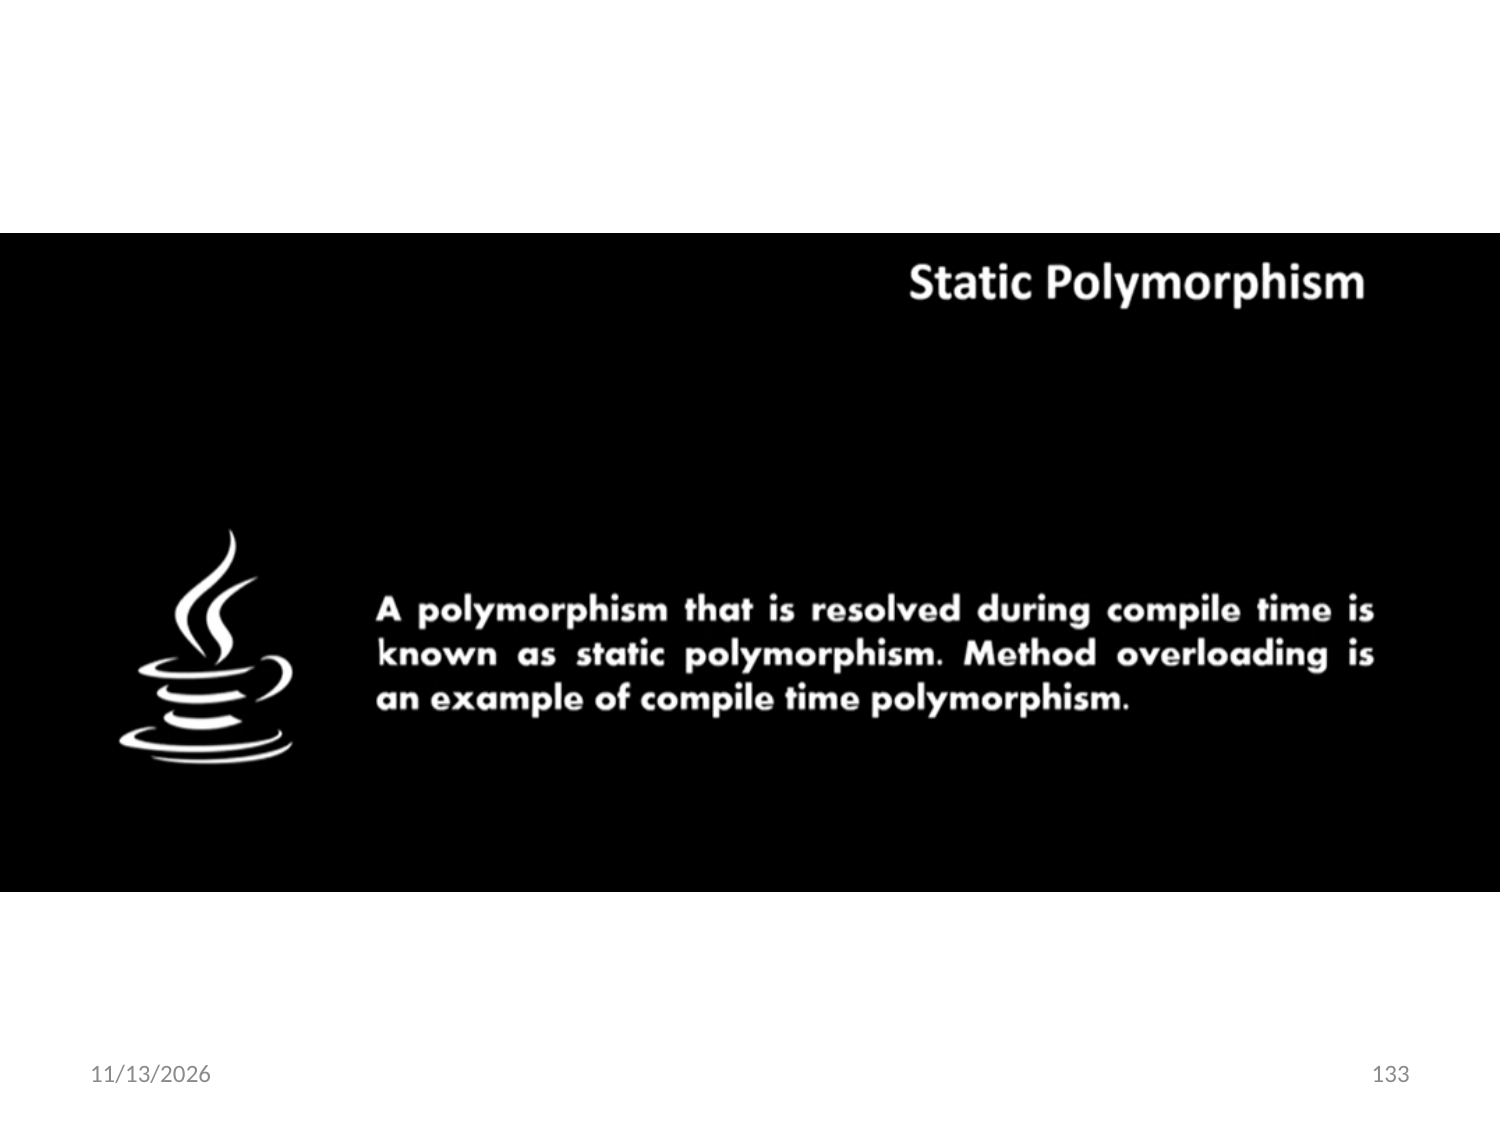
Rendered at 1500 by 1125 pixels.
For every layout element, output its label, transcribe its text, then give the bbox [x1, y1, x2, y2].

slide_number 133 [1074, 1042, 1425, 1103]
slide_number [75, 1042, 425, 1103]
picture [0, 233, 1500, 892]
